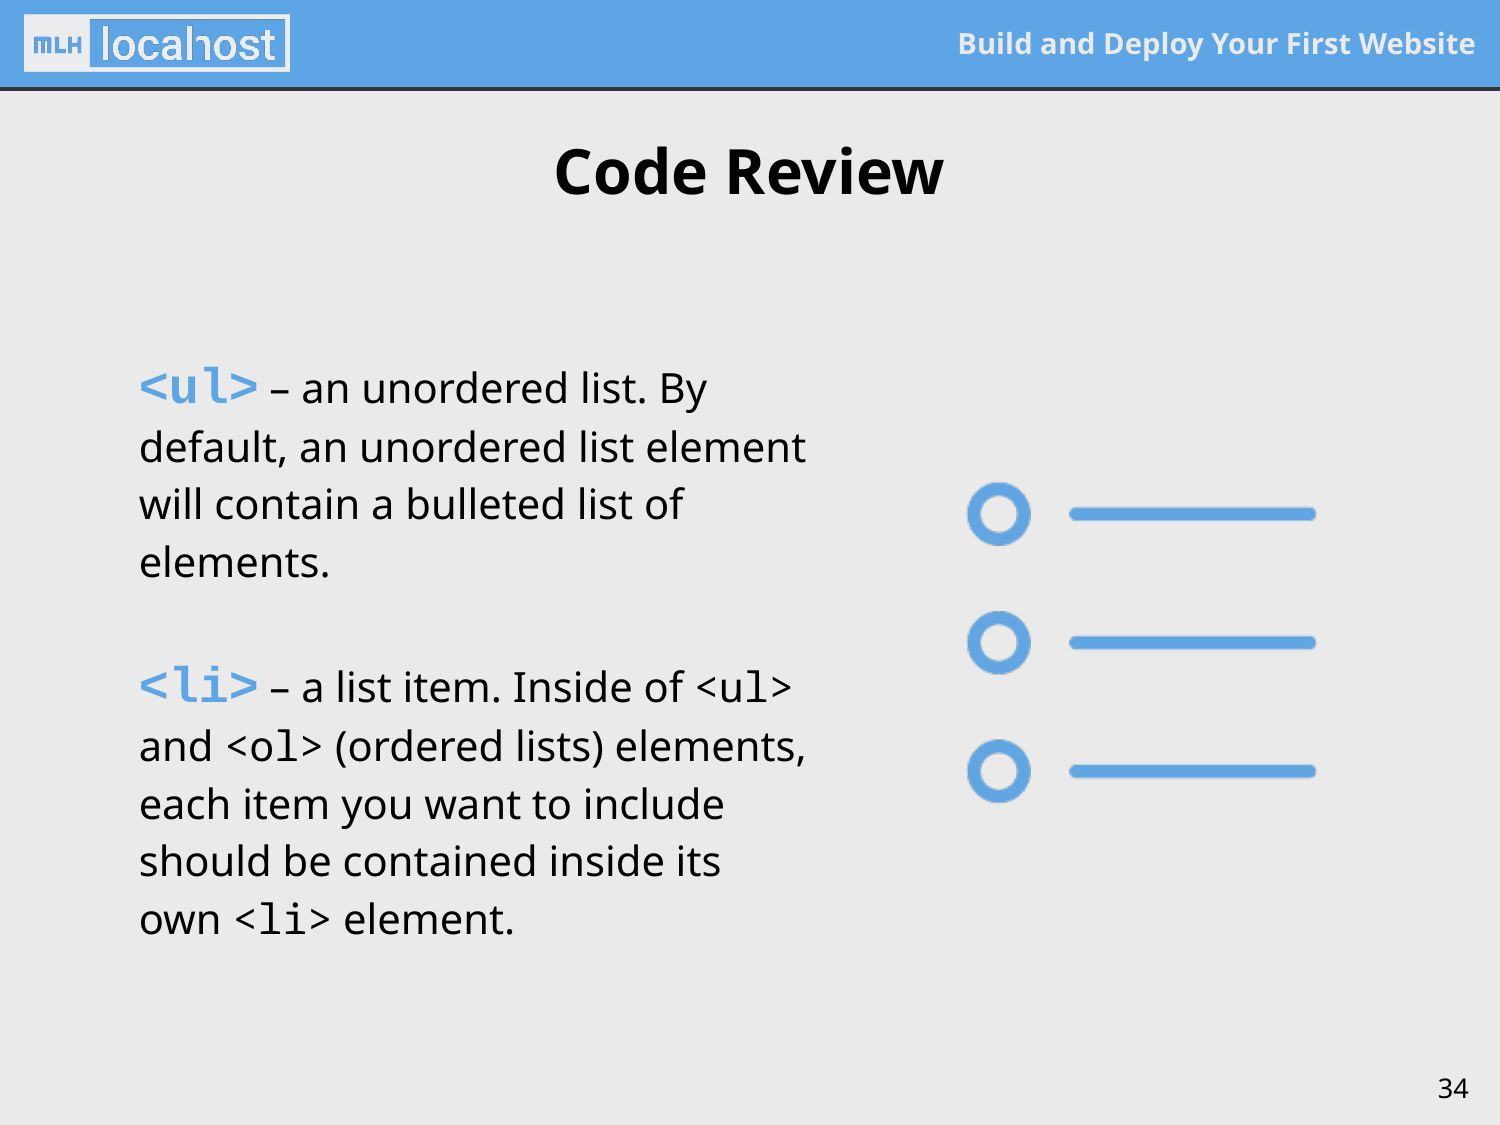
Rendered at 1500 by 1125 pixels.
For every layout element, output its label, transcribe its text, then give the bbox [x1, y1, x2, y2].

list <ul> – an unordered list. By default, an unordered list element will contain a bulleted list of elements. <li> – a list item. Inside of <ul> and <ol> (ordered lists) elements, each item you want to include should be contained inside its own <li> element. [123, 290, 824, 996]
picture [24, 14, 290, 72]
picture [907, 408, 1377, 878]
title Code Review [147, 106, 1352, 233]
slide_number 34 [1406, 1054, 1500, 1125]
